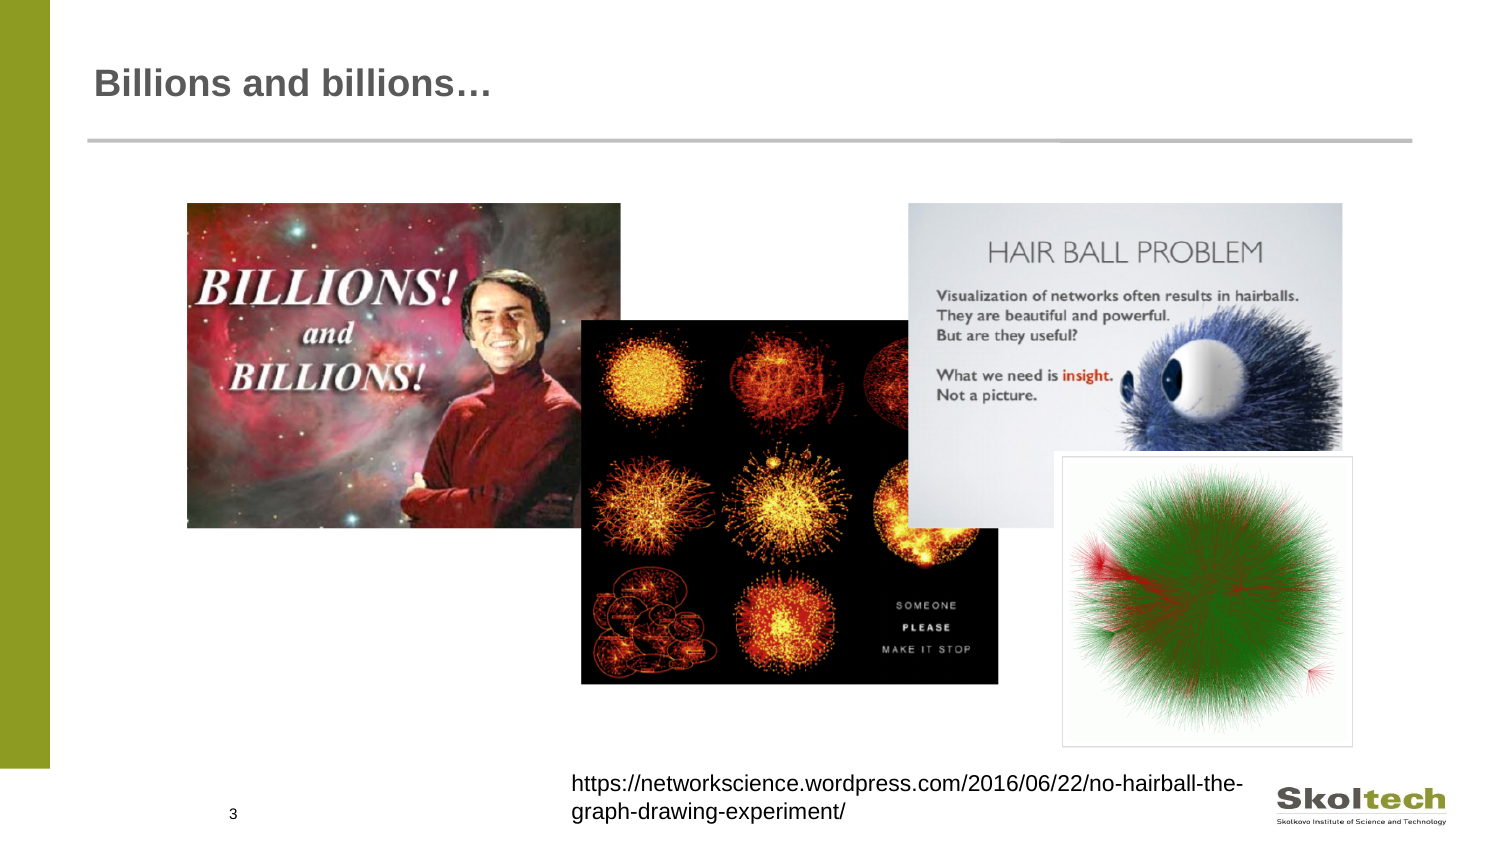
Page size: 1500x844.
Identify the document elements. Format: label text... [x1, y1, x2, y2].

slide_number 3 [62, 796, 405, 844]
title Billions and billions… [78, 34, 1238, 122]
picture [1307, 787, 1450, 826]
picture [175, 187, 1359, 754]
text_box https://networkscience.wordpress.com/2016/06/22/no-hairball-the-graph-drawing-experiment/ [556, 761, 1307, 832]
